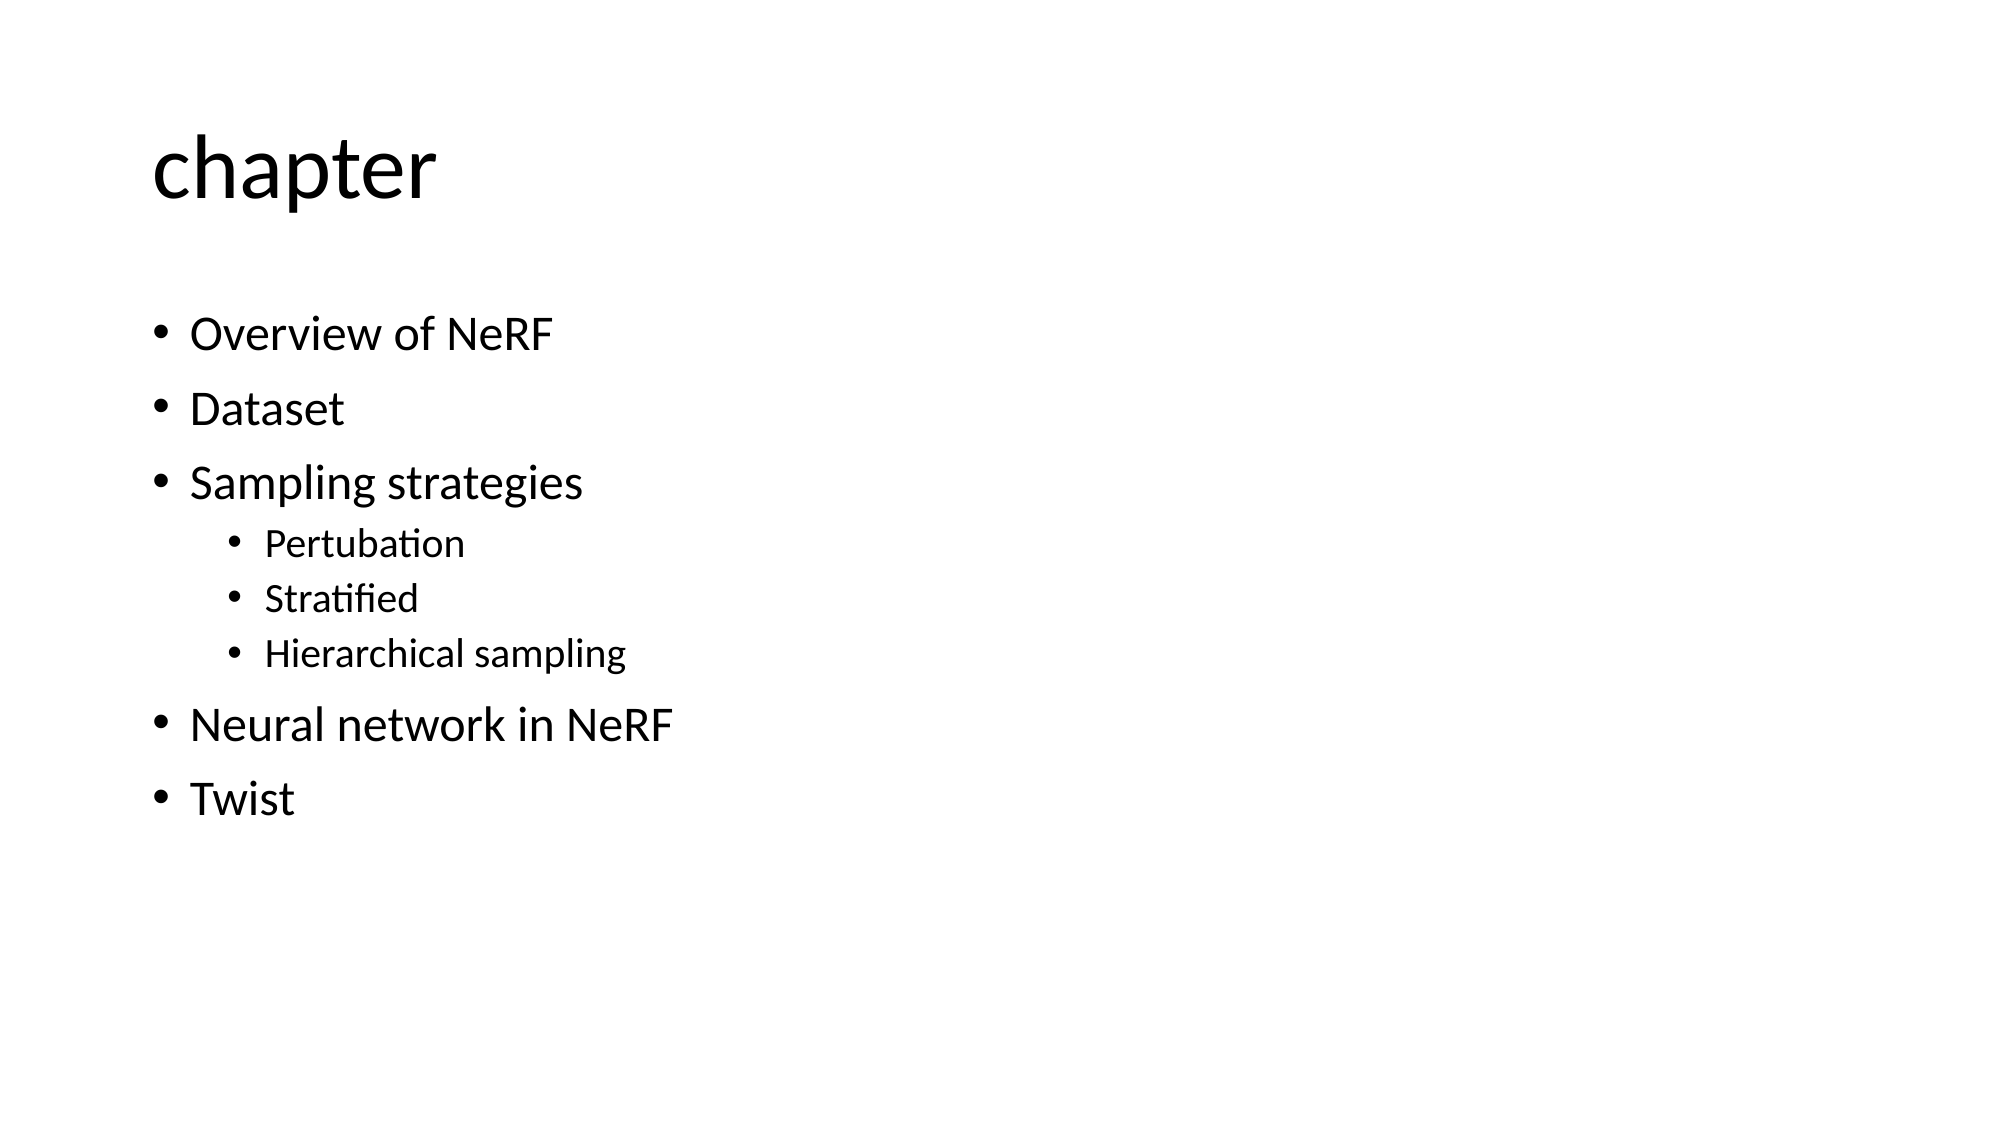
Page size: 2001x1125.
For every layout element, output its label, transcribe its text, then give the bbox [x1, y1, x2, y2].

title chapter [137, 59, 1863, 278]
list Overview of NeRF Dataset Sampling strategies Pertubation Stratified Hierarchical sampling Neural network in NeRF Twist [137, 299, 1863, 893]
